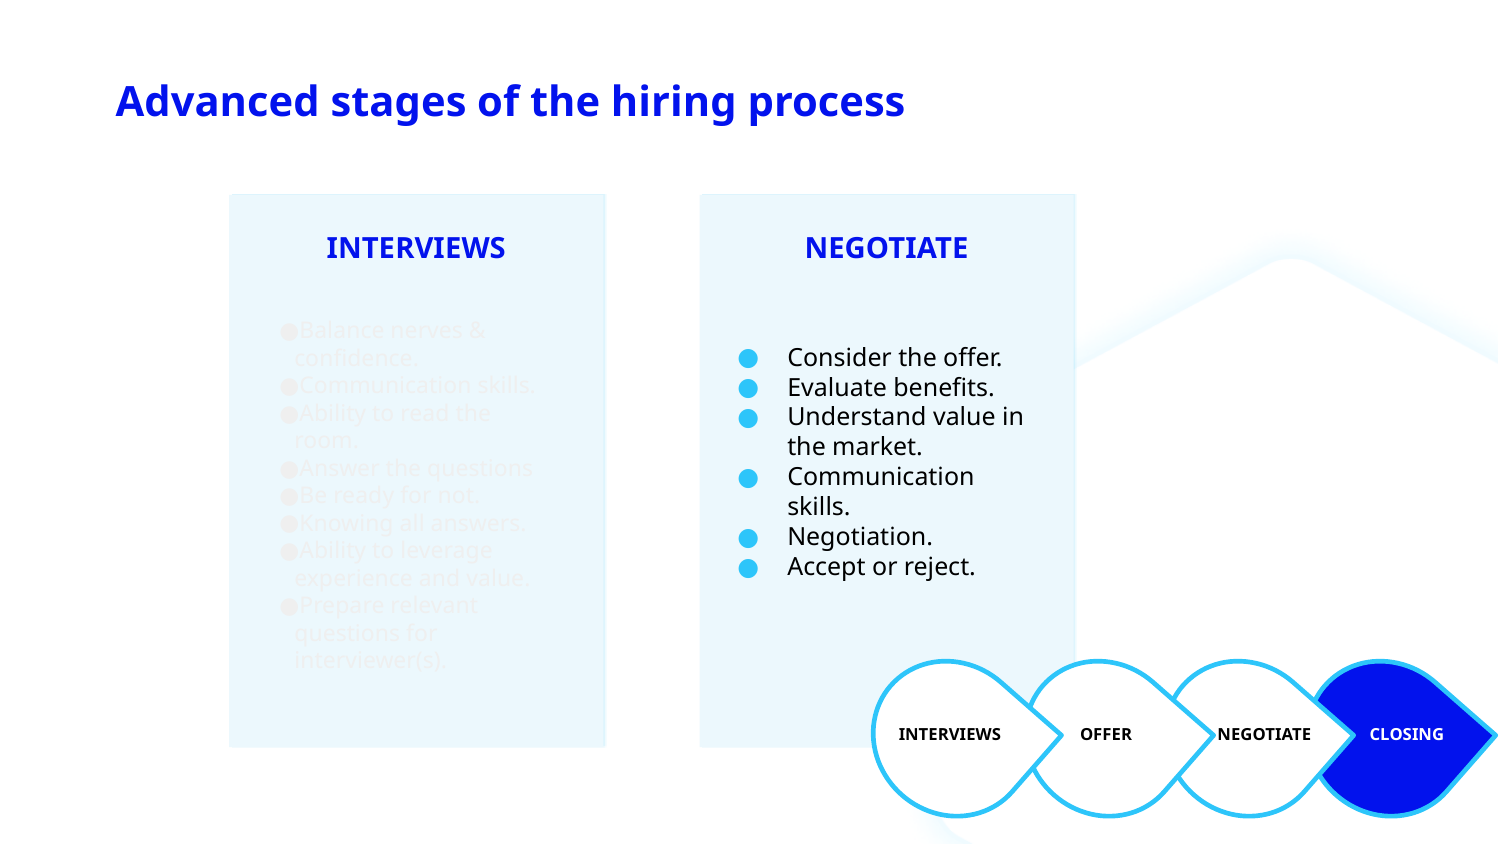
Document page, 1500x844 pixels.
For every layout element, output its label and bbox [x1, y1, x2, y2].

text_box [839, 630, 1064, 844]
text_box [1216, 630, 1356, 844]
picture [2, 0, 1498, 844]
text_box [1356, 630, 1498, 844]
text_box [1064, 630, 1216, 844]
